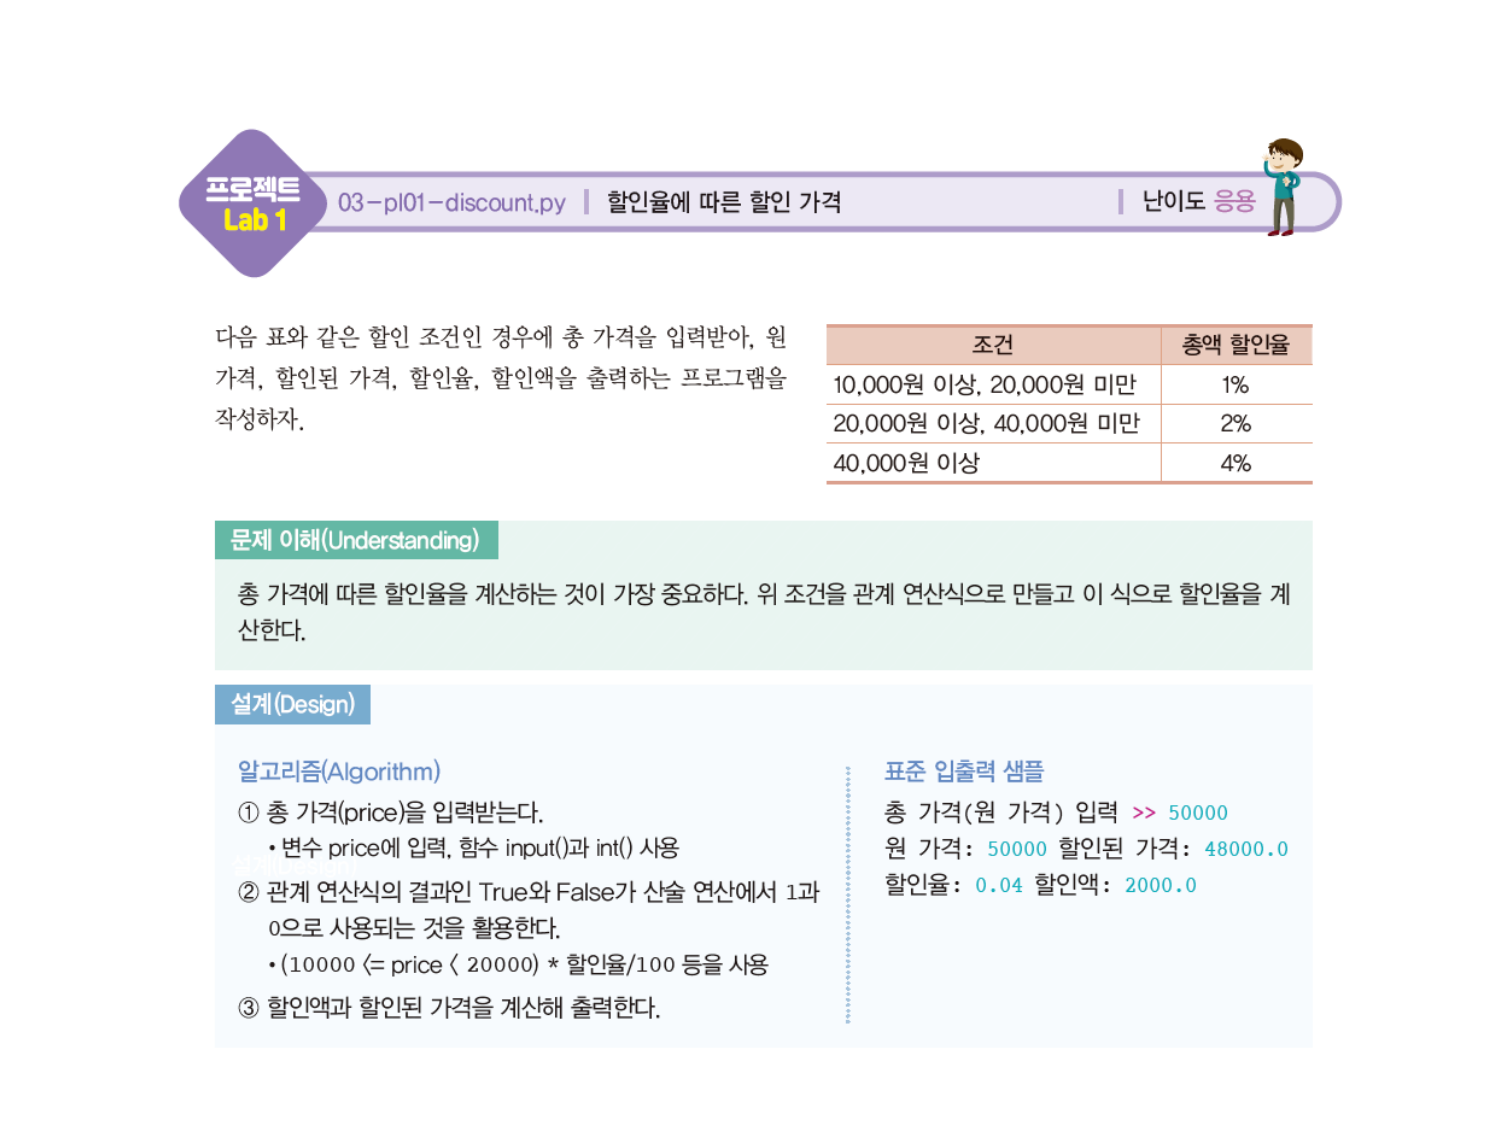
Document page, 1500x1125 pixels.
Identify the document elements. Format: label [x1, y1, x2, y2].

picture [168, 118, 1350, 1056]
